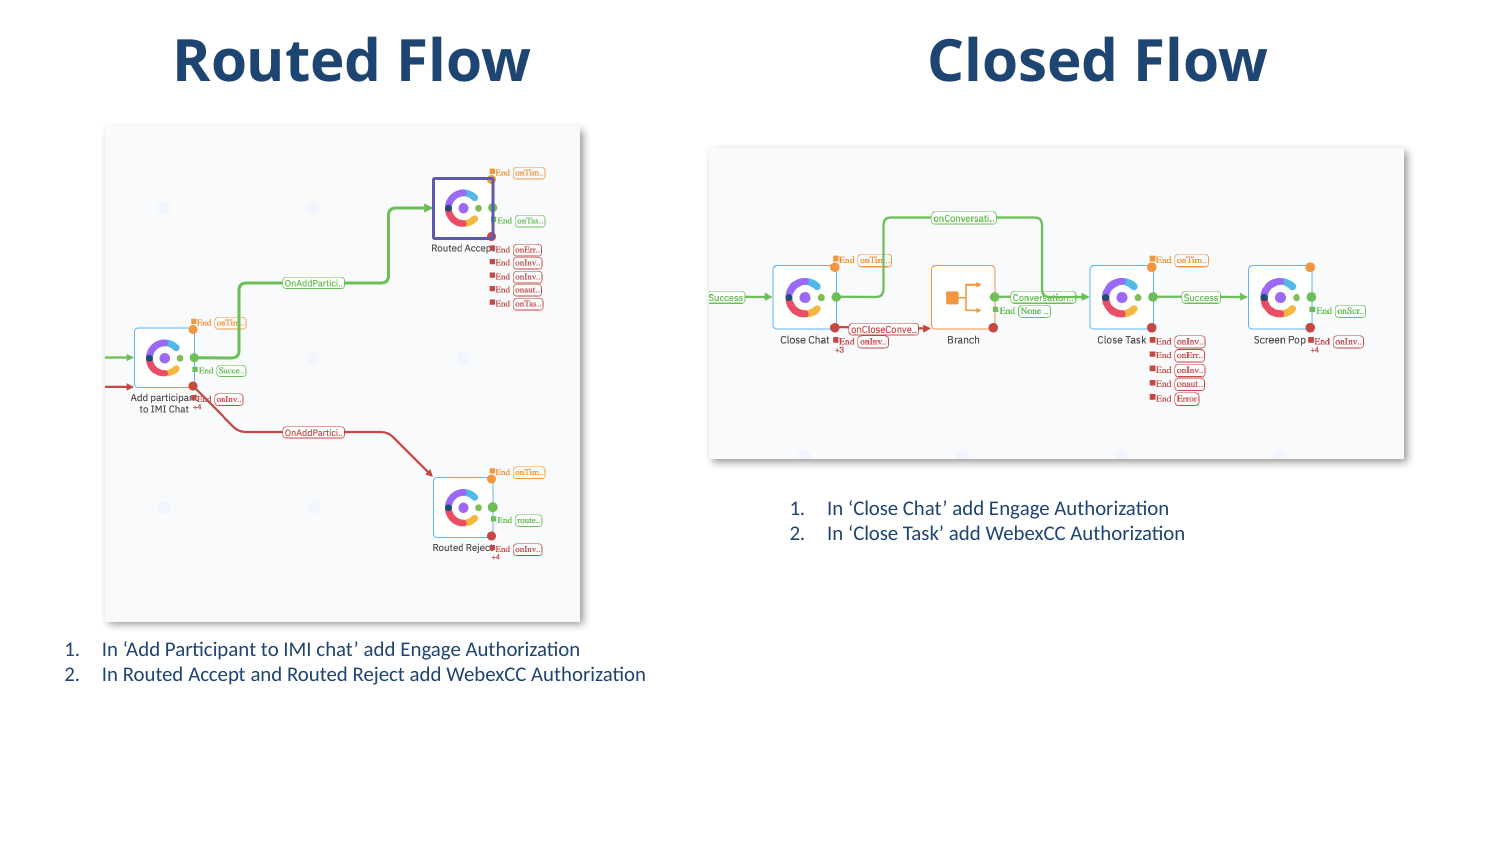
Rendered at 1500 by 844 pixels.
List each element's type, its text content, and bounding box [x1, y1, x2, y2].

text_box In ‘Close Chat’ add Engage Authorization In ‘Close Task’ add WebexCC Authorization [774, 487, 1404, 578]
picture [709, 148, 1404, 459]
picture [105, 126, 581, 622]
text_box Routed Flow [157, 29, 767, 149]
text_box In ‘Add Participant to IMI chat’ add Engage Authorization In Routed Accept and Routed Reject add WebexCC Authorization [49, 628, 679, 719]
text_box Closed Flow [912, 29, 1500, 149]
